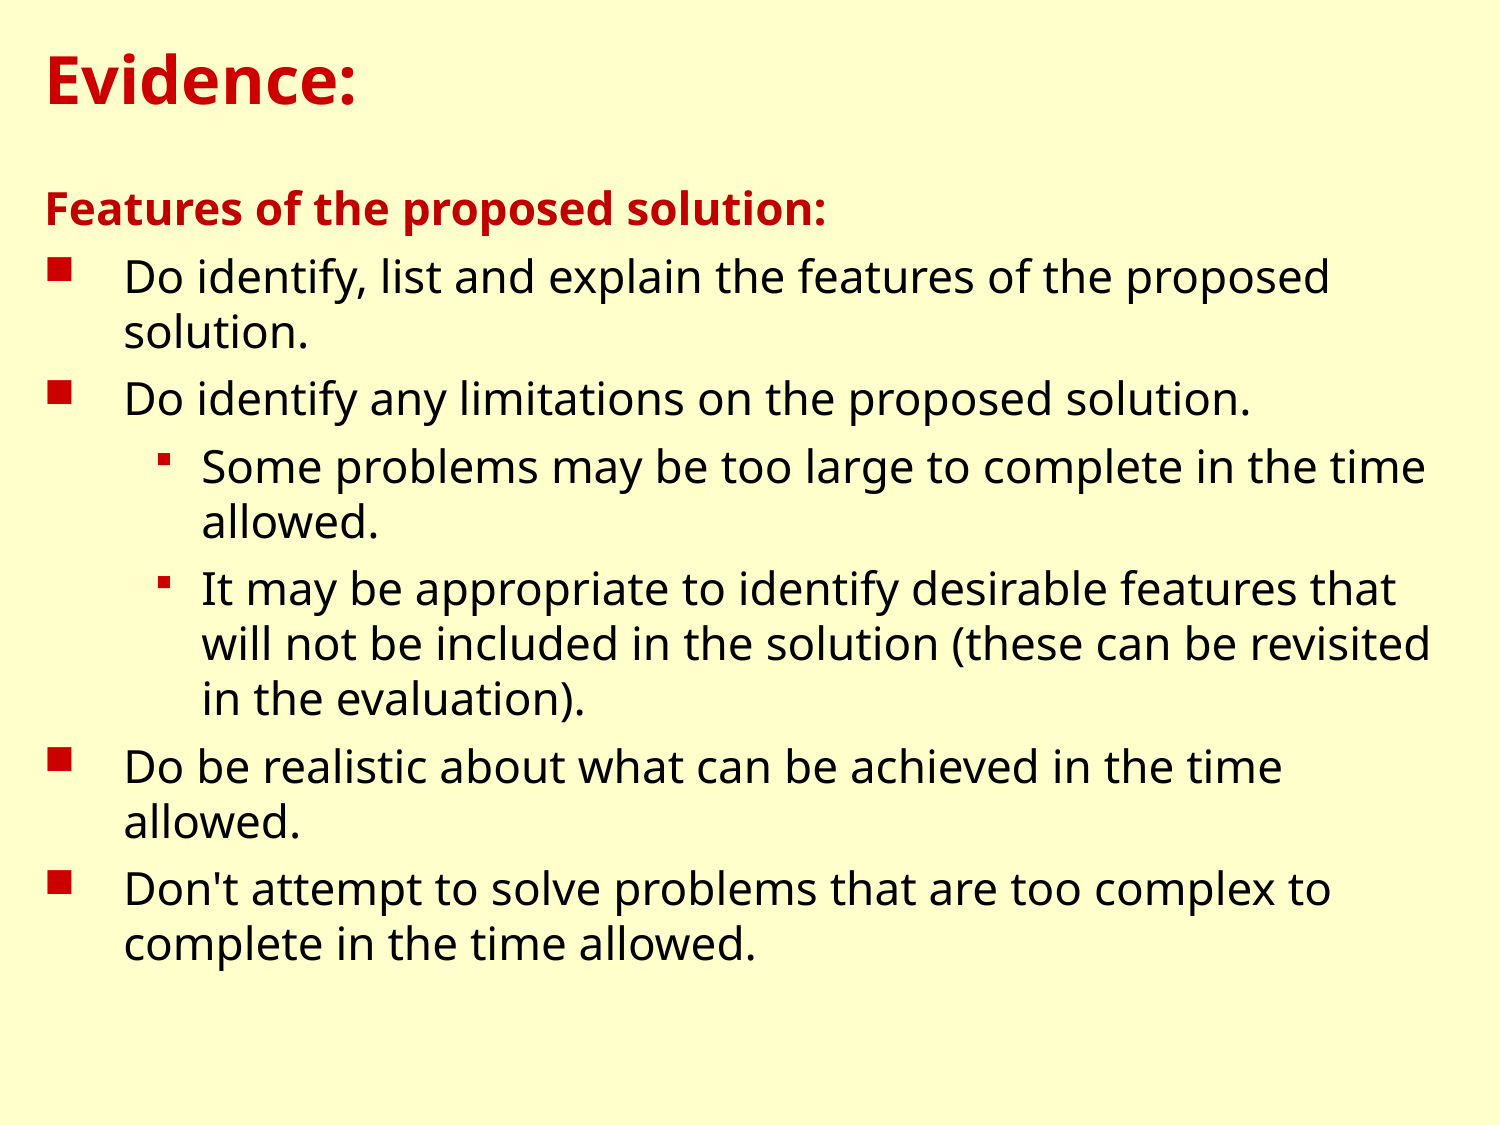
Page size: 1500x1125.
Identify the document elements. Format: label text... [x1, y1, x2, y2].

list Features of the proposed solution: Do identify, list and explain the features of the proposed solution. Do identify any limitations on the proposed solution. Some problems may be too large to complete in the time allowed. It may be appropriate to identify desirable features that will not be included in the solution (these can be revisited in the evaluation). Do be realistic about what can be achieved in the time allowed. Don't attempt to solve problems that are too complex to complete in the time allowed. [29, 172, 1471, 1094]
title Evidence: [29, 30, 1471, 144]
